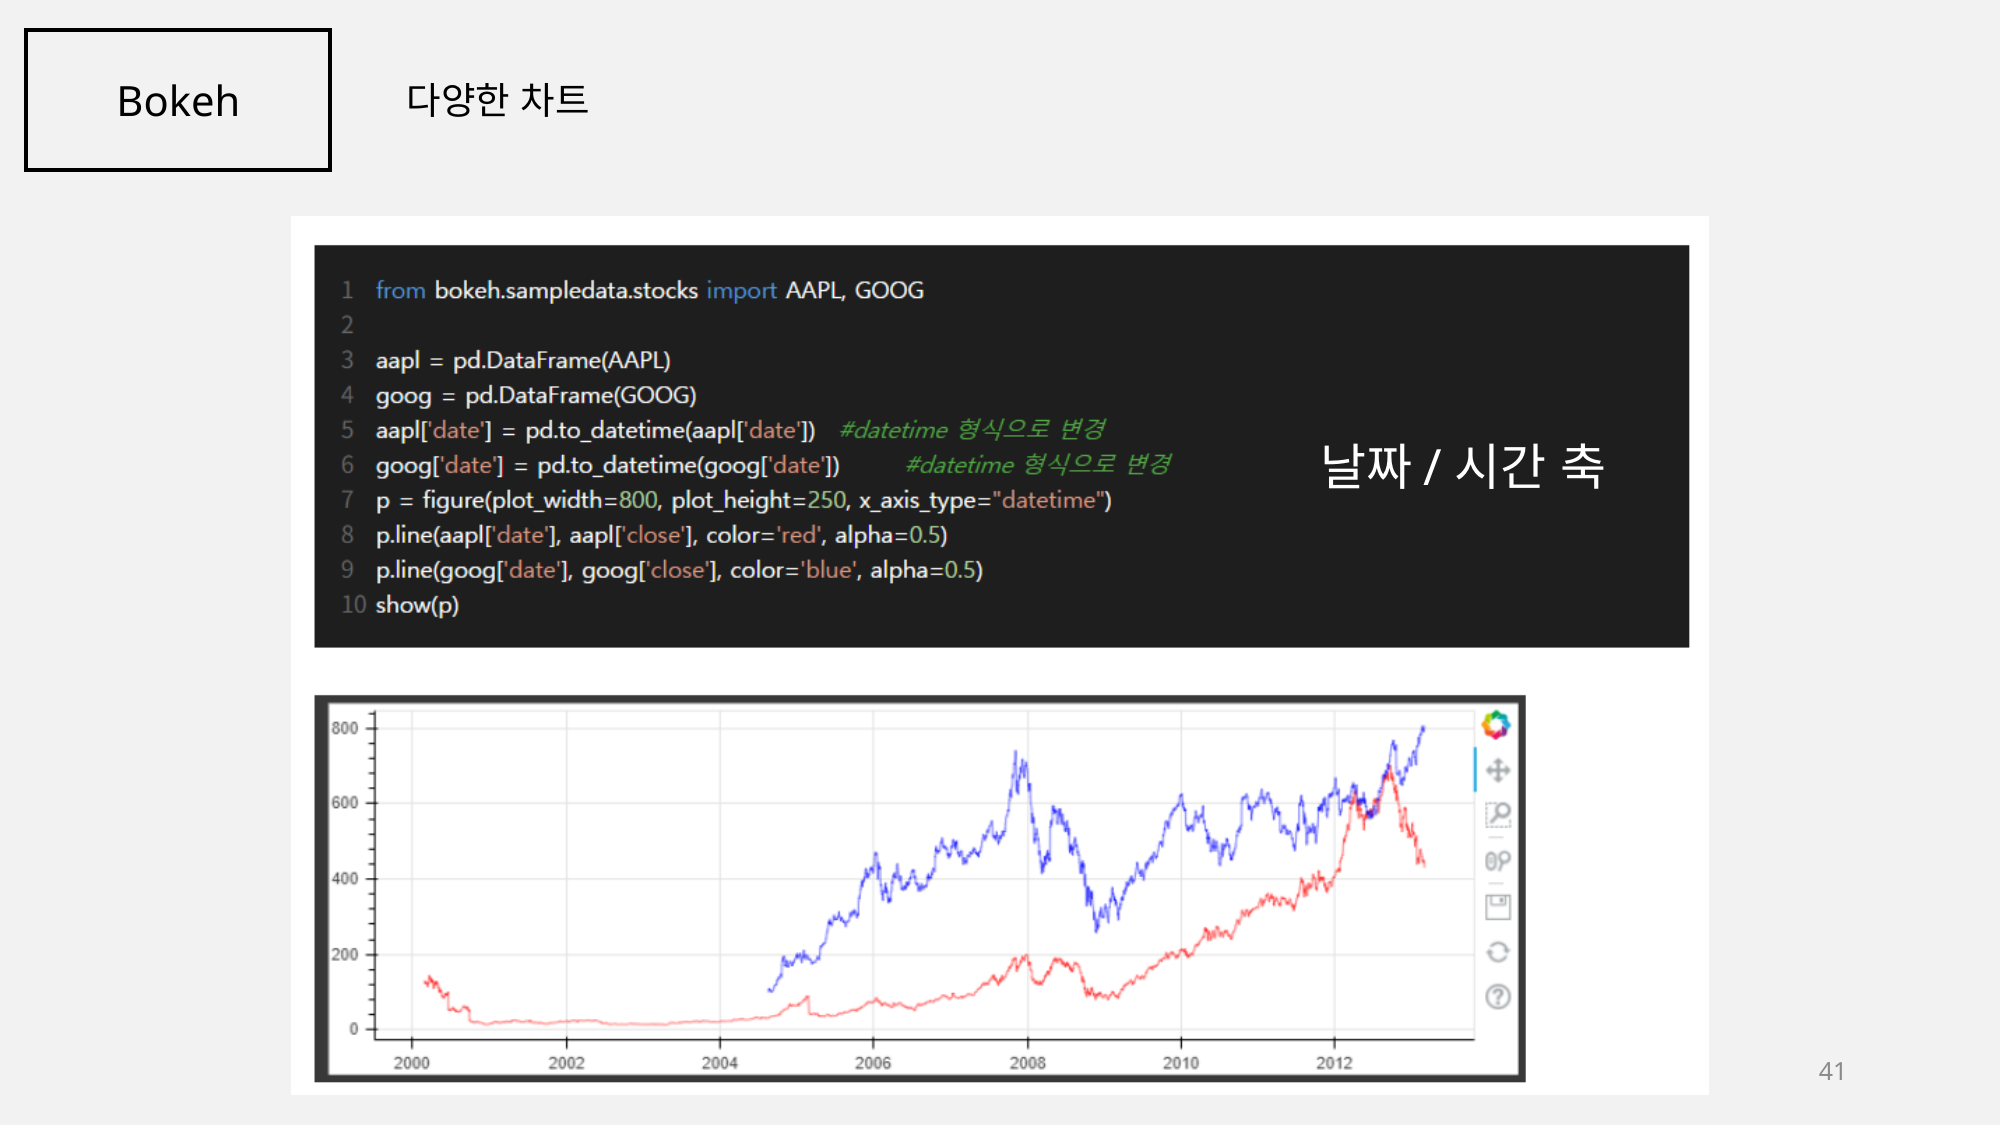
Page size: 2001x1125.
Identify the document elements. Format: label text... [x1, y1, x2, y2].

picture [291, 216, 1709, 1095]
text_box [25, 29, 331, 171]
text_box 다양한 차트 [391, 69, 938, 129]
slide_number 41 [1412, 1042, 1863, 1103]
text_box Bokeh [34, 67, 323, 132]
